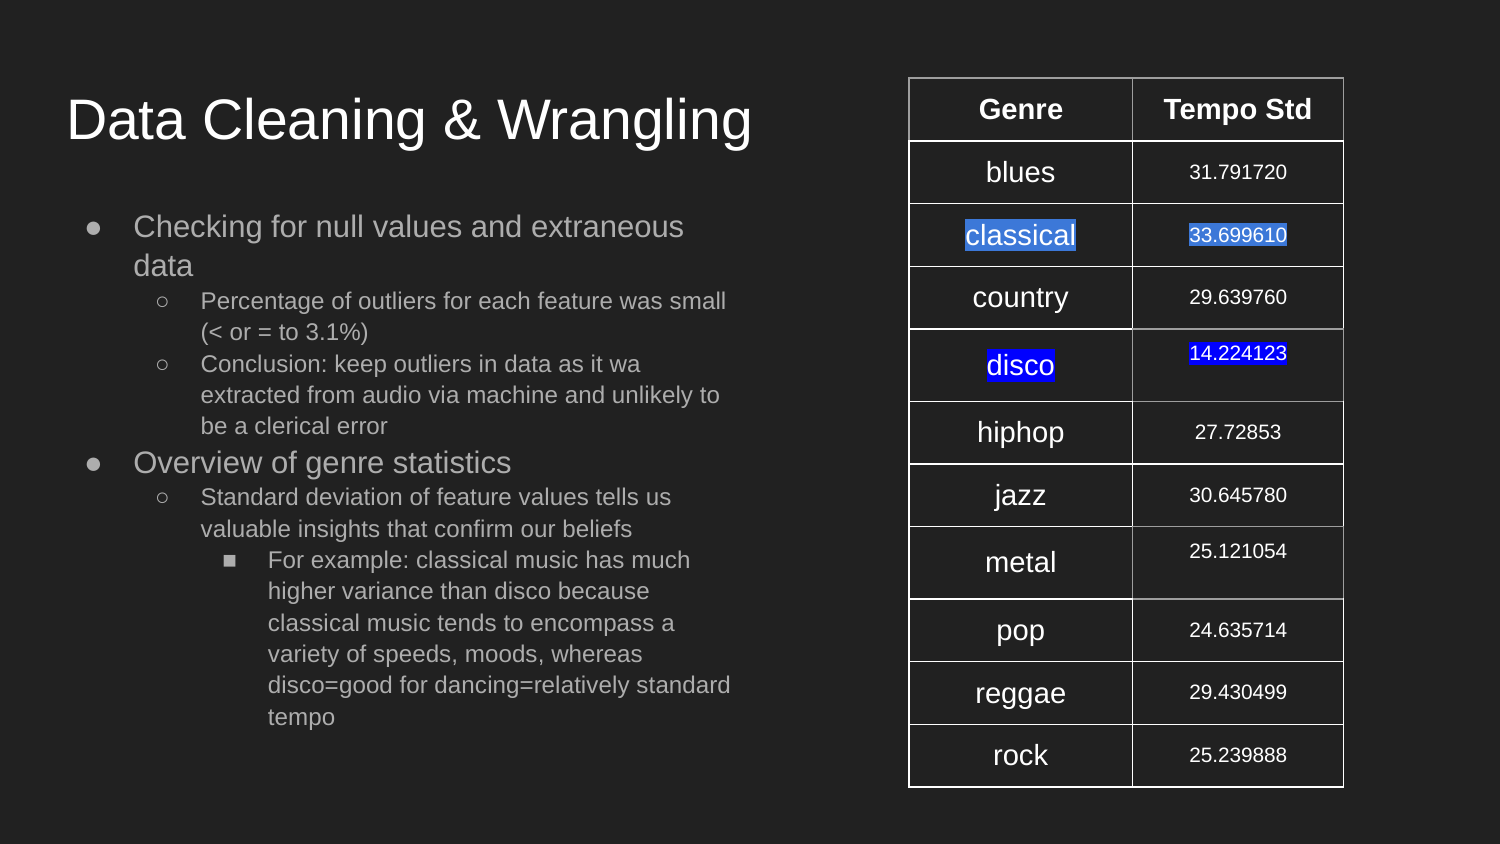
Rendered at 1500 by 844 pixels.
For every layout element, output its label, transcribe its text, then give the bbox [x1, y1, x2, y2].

table_cell 33.699610 [1133, 204, 1343, 266]
table_cell disco [910, 330, 1132, 401]
table_header Genre [910, 79, 1132, 140]
title Data Cleaning & Wrangling [51, 72, 1449, 167]
table_cell 24.635714 [1133, 600, 1343, 661]
table_cell hiphop [910, 402, 1132, 463]
table_cell jazz [910, 465, 1132, 526]
table_cell 25.121054 [1133, 527, 1343, 598]
table_cell pop [910, 600, 1132, 661]
table_cell 25.239888 [1133, 725, 1343, 786]
table_cell 29.639760 [1133, 267, 1343, 328]
table_cell 27.72853 [1133, 402, 1343, 463]
table_cell rock [910, 725, 1132, 786]
table_cell metal [910, 527, 1132, 598]
table_cell 29.430499 [1133, 662, 1343, 724]
table_cell 31.791720 [1133, 142, 1343, 203]
table_cell 30.645780 [1133, 465, 1343, 526]
table_cell 14.224123 [1133, 330, 1343, 401]
table_cell blues [910, 142, 1132, 203]
table_cell classical [910, 204, 1132, 266]
table_header Tempo Std [1133, 79, 1343, 140]
table_cell country [910, 267, 1132, 328]
list Checking for null values and extraneous data Percentage of outliers for each feature was small (< or = to 3.1%) Conclusion: keep outliers in data as it wa extracted from audio via machine and unlikely to be a clerical error Overview of genre statistics Standard deviation of feature values tells us valuable insights that confirm our beliefs For example: classical music has much higher variance than disco because classical music tends to encompass a variety of speeds, moods, whereas disco=good for dancing=relatively standard tempo [51, 189, 750, 750]
table_cell reggae [910, 662, 1132, 724]
